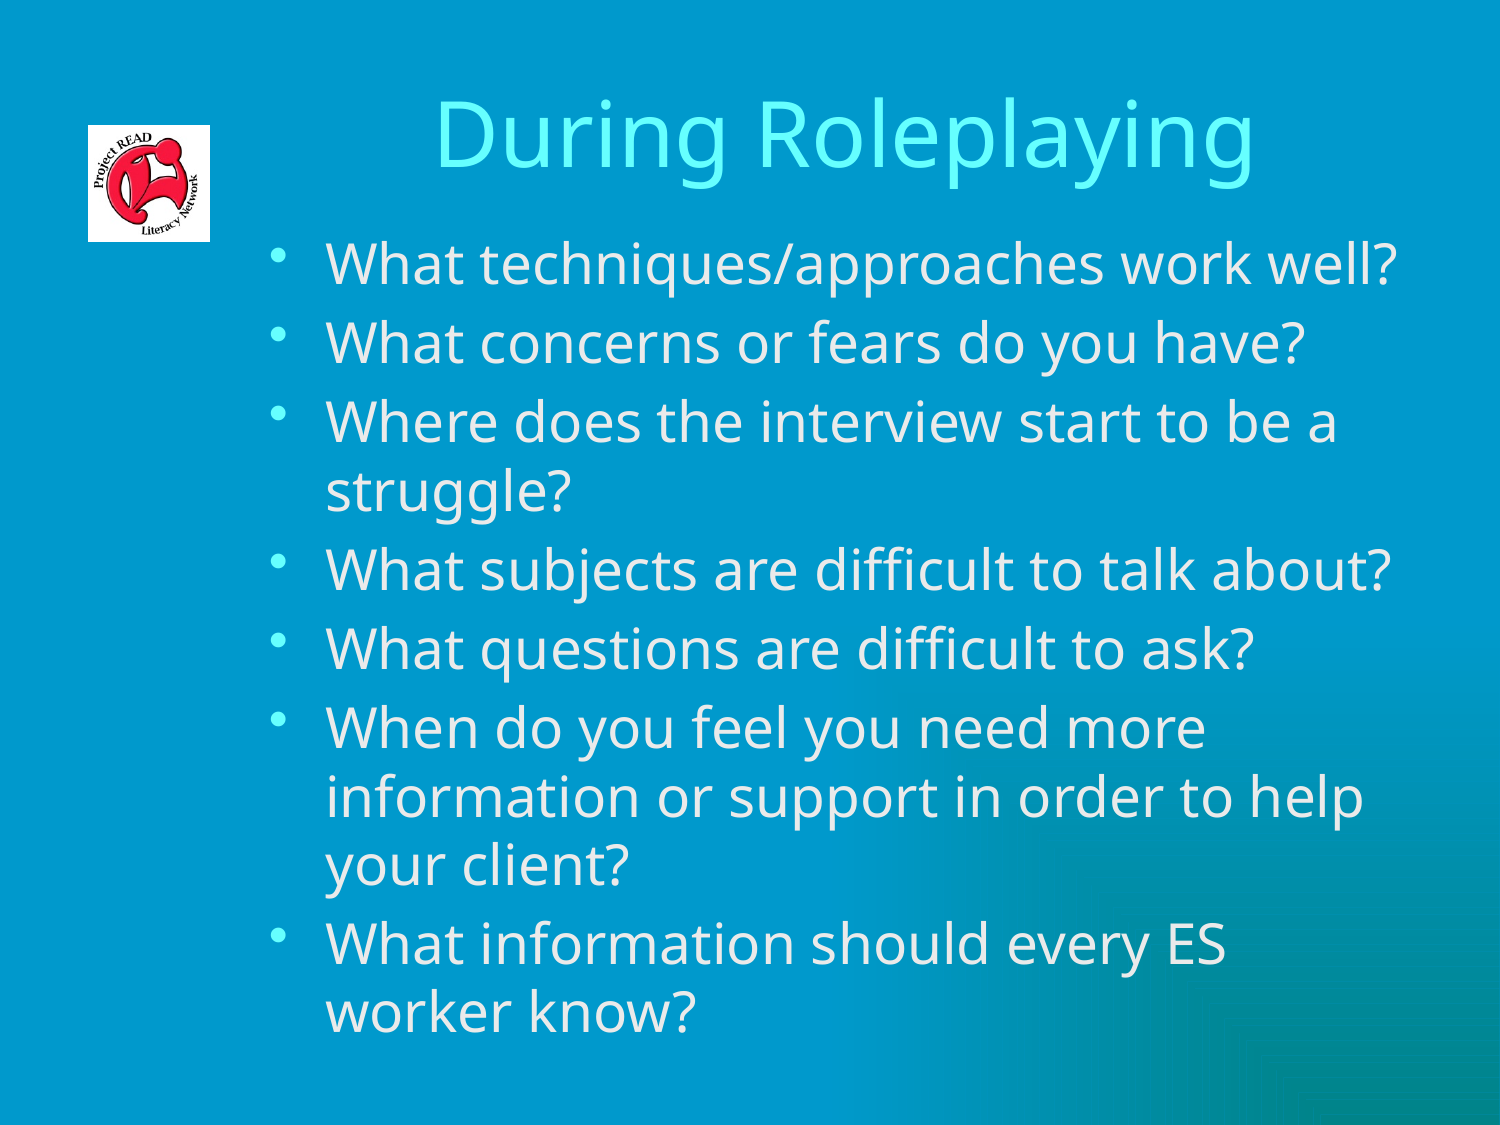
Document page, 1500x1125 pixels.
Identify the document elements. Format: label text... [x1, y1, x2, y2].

title During Roleplaying [208, 54, 1484, 209]
list What techniques/approaches work well? What concerns or fears do you have? Where does the interview start to be a struggle? What subjects are difficult to talk about? What questions are difficult to ask? When do you feel you need more information or support in order to help your client? What information should every ES worker know? [253, 219, 1439, 1071]
picture [89, 126, 209, 241]
